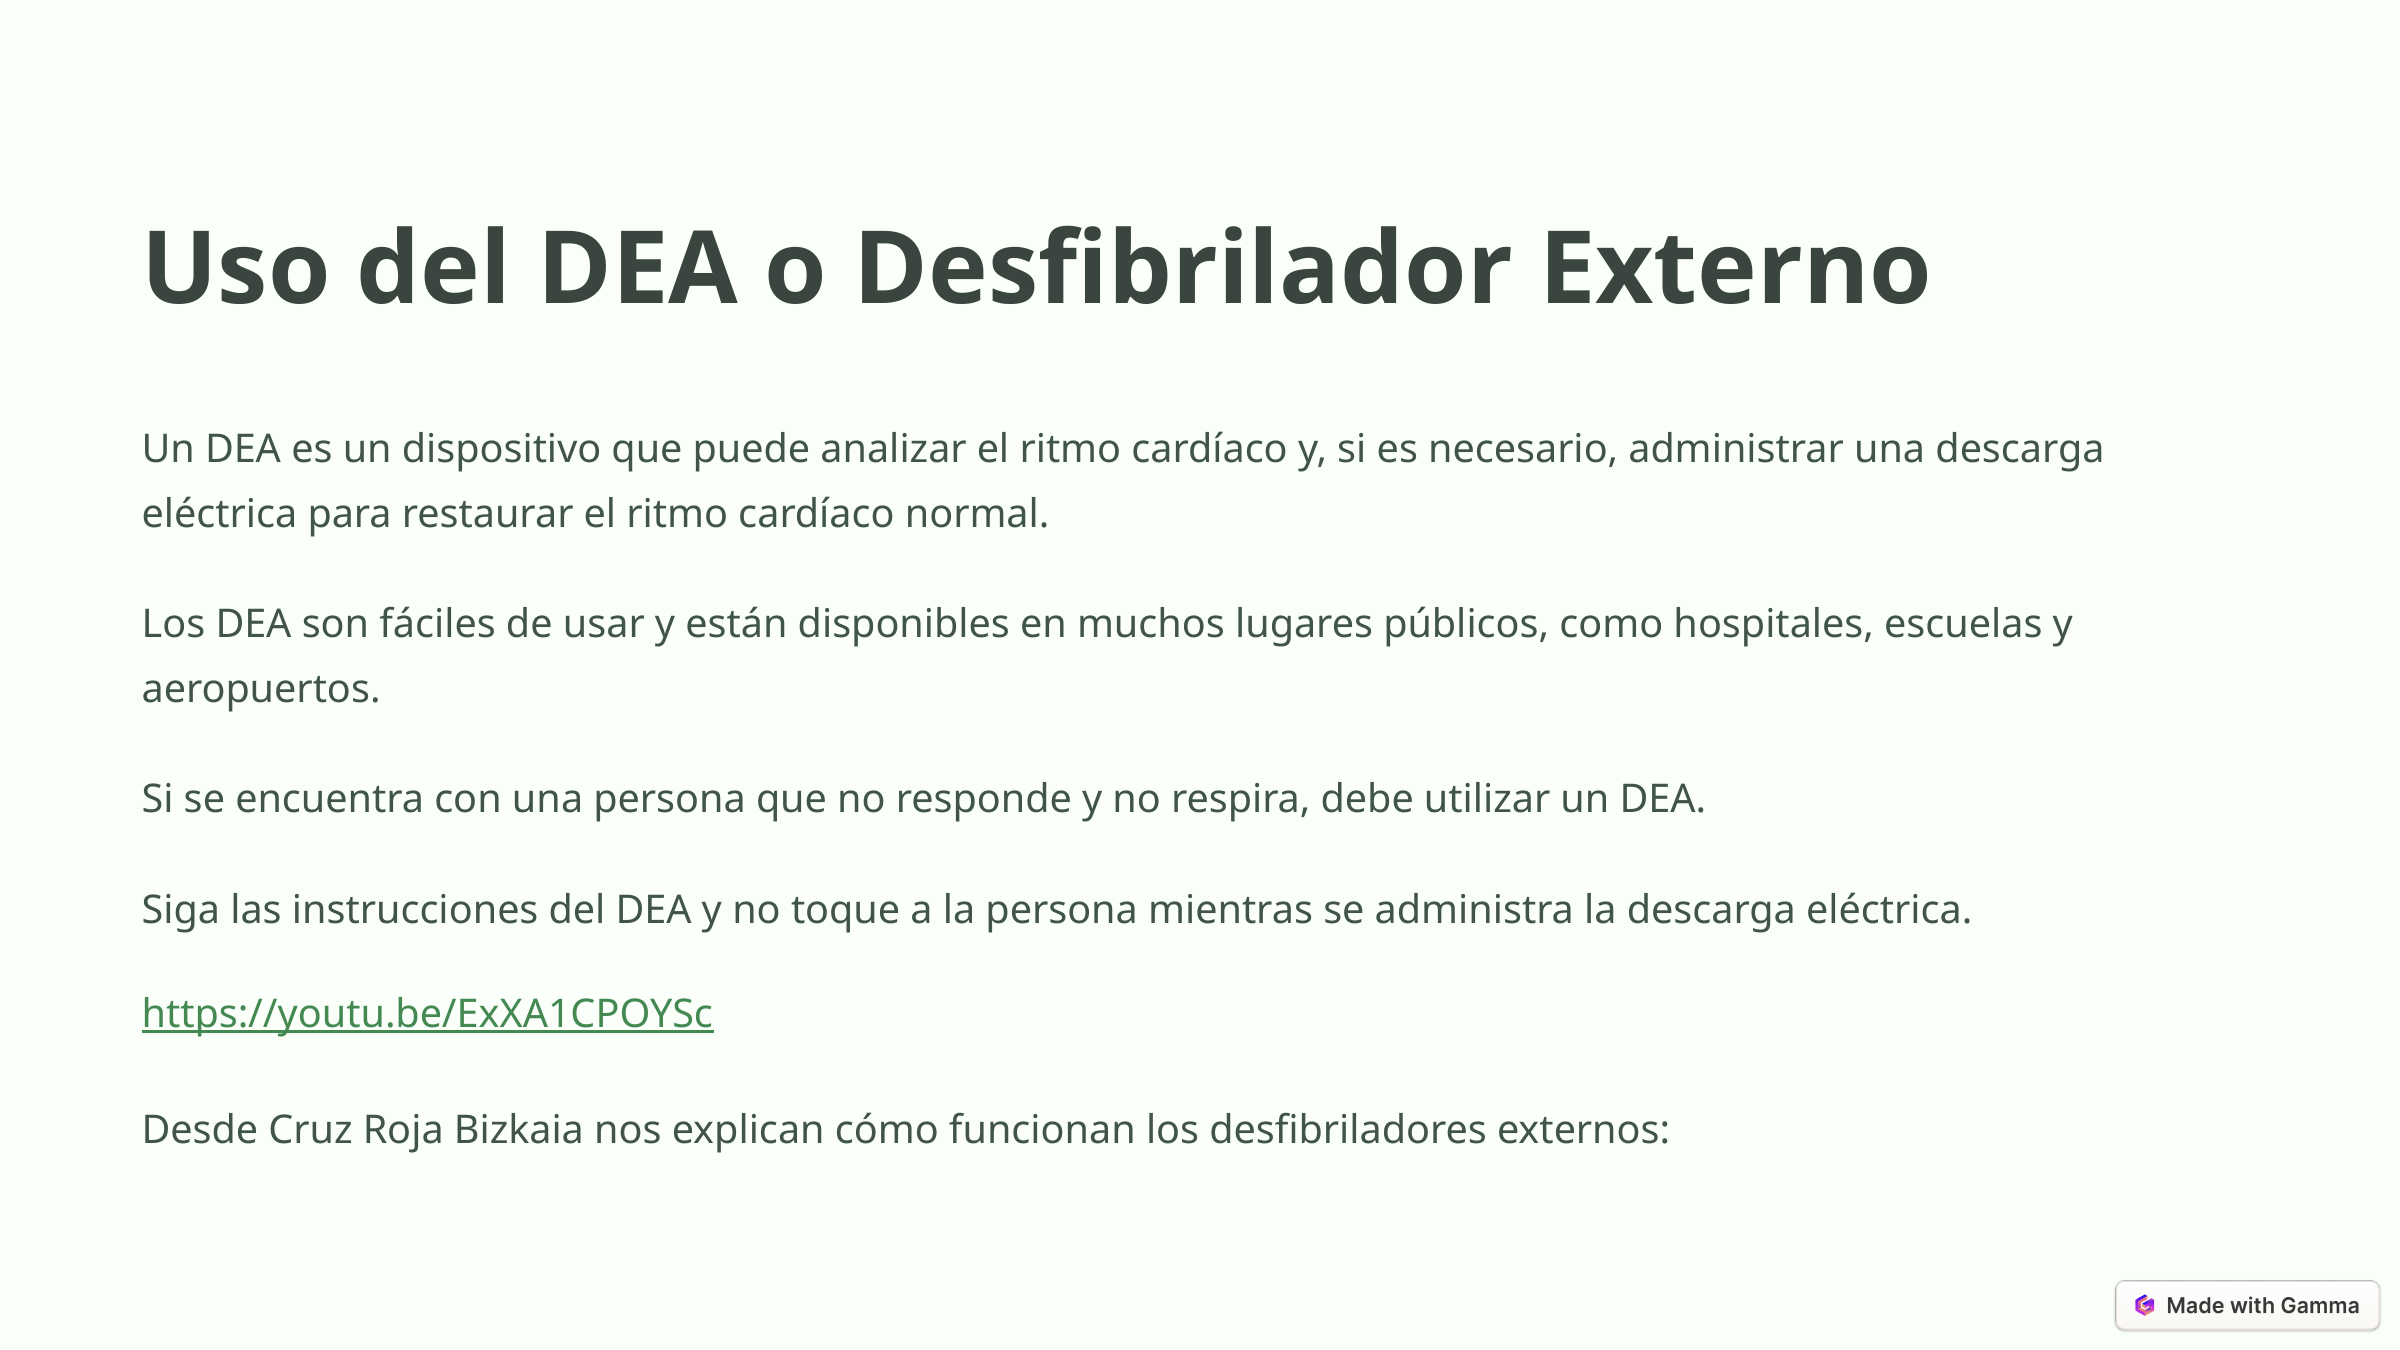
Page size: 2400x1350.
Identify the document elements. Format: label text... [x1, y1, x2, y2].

text_box Uso del DEA o Desfibrilador Externo [141, 198, 1996, 325]
text_box Siga las instrucciones del DEA y no toque a la persona mientras se administra la descarga eléctrica. [141, 866, 2259, 932]
picture [2106, 1271, 2389, 1339]
text_box Los DEA son fáciles de usar y están disponibles en muchos lugares públicos, como hospitales, escuelas y aeropuertos. [141, 580, 2259, 711]
text_box Desde Cruz Roja Bizkaia nos explican cómo funcionan los desfibriladores externos: [141, 1087, 2259, 1152]
text_box Si se encuentra con una persona que no responde y no respira, debe utilizar un DEA. [141, 756, 2259, 821]
text_box https://youtu.be/ExXA1CPOYSc [141, 976, 2259, 1042]
text_box Un DEA es un dispositivo que puede analizar el ritmo cardíaco y, si es necesario, administrar una descarga eléctrica para restaurar el ritmo cardíaco normal. [141, 405, 2259, 536]
